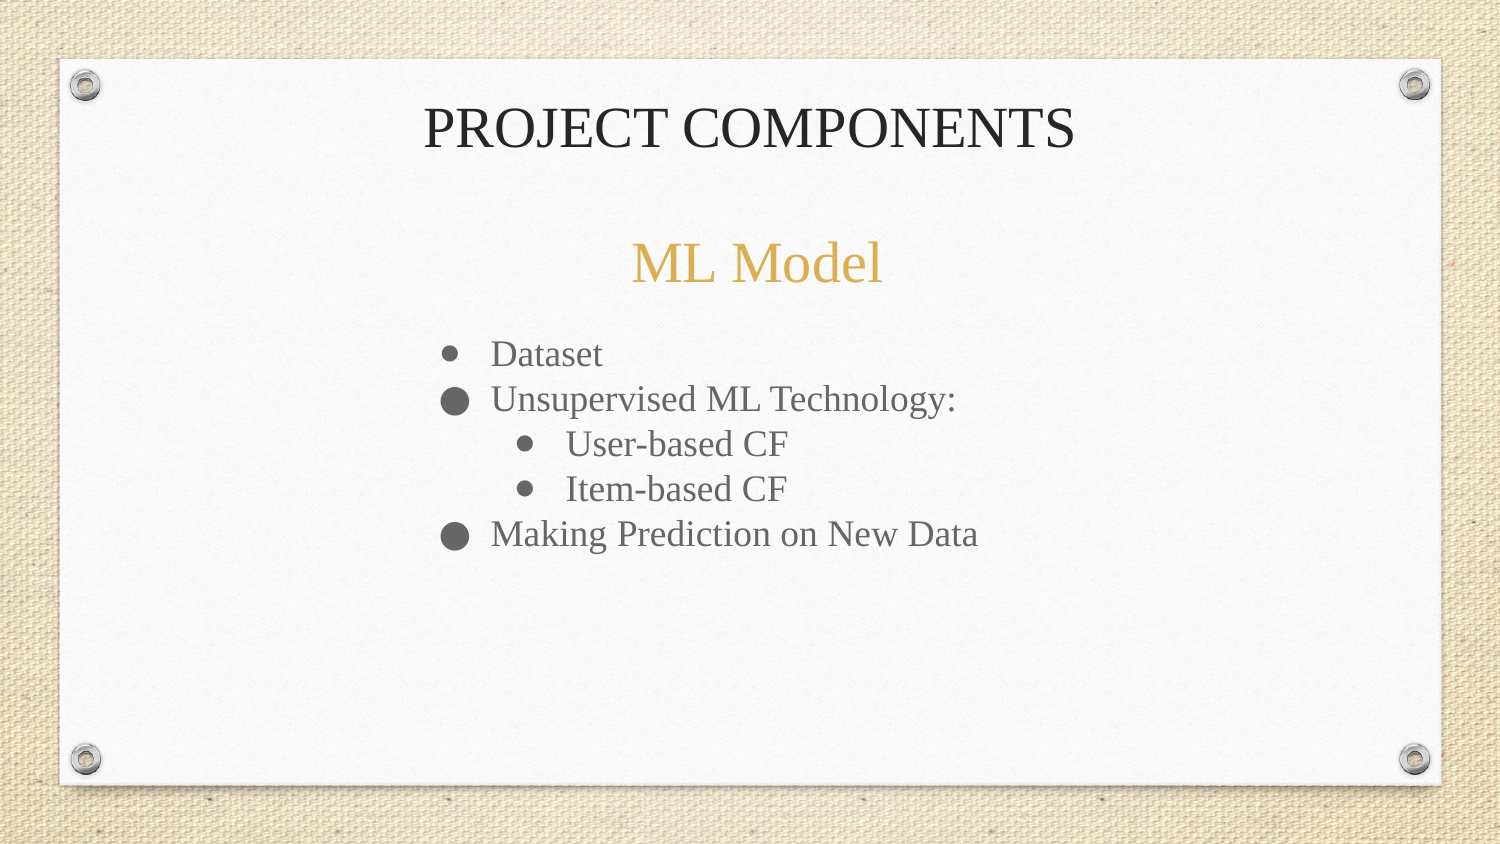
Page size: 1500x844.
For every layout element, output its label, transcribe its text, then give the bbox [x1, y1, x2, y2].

title PROJECT COMPONENTS [327, 88, 1173, 160]
list Dataset Unsupervised ML Technology: User-based CF Item-based CF Making Prediction on New Data [400, 215, 1173, 668]
text_box ML Model [515, 215, 985, 302]
picture [0, 0, 1500, 844]
